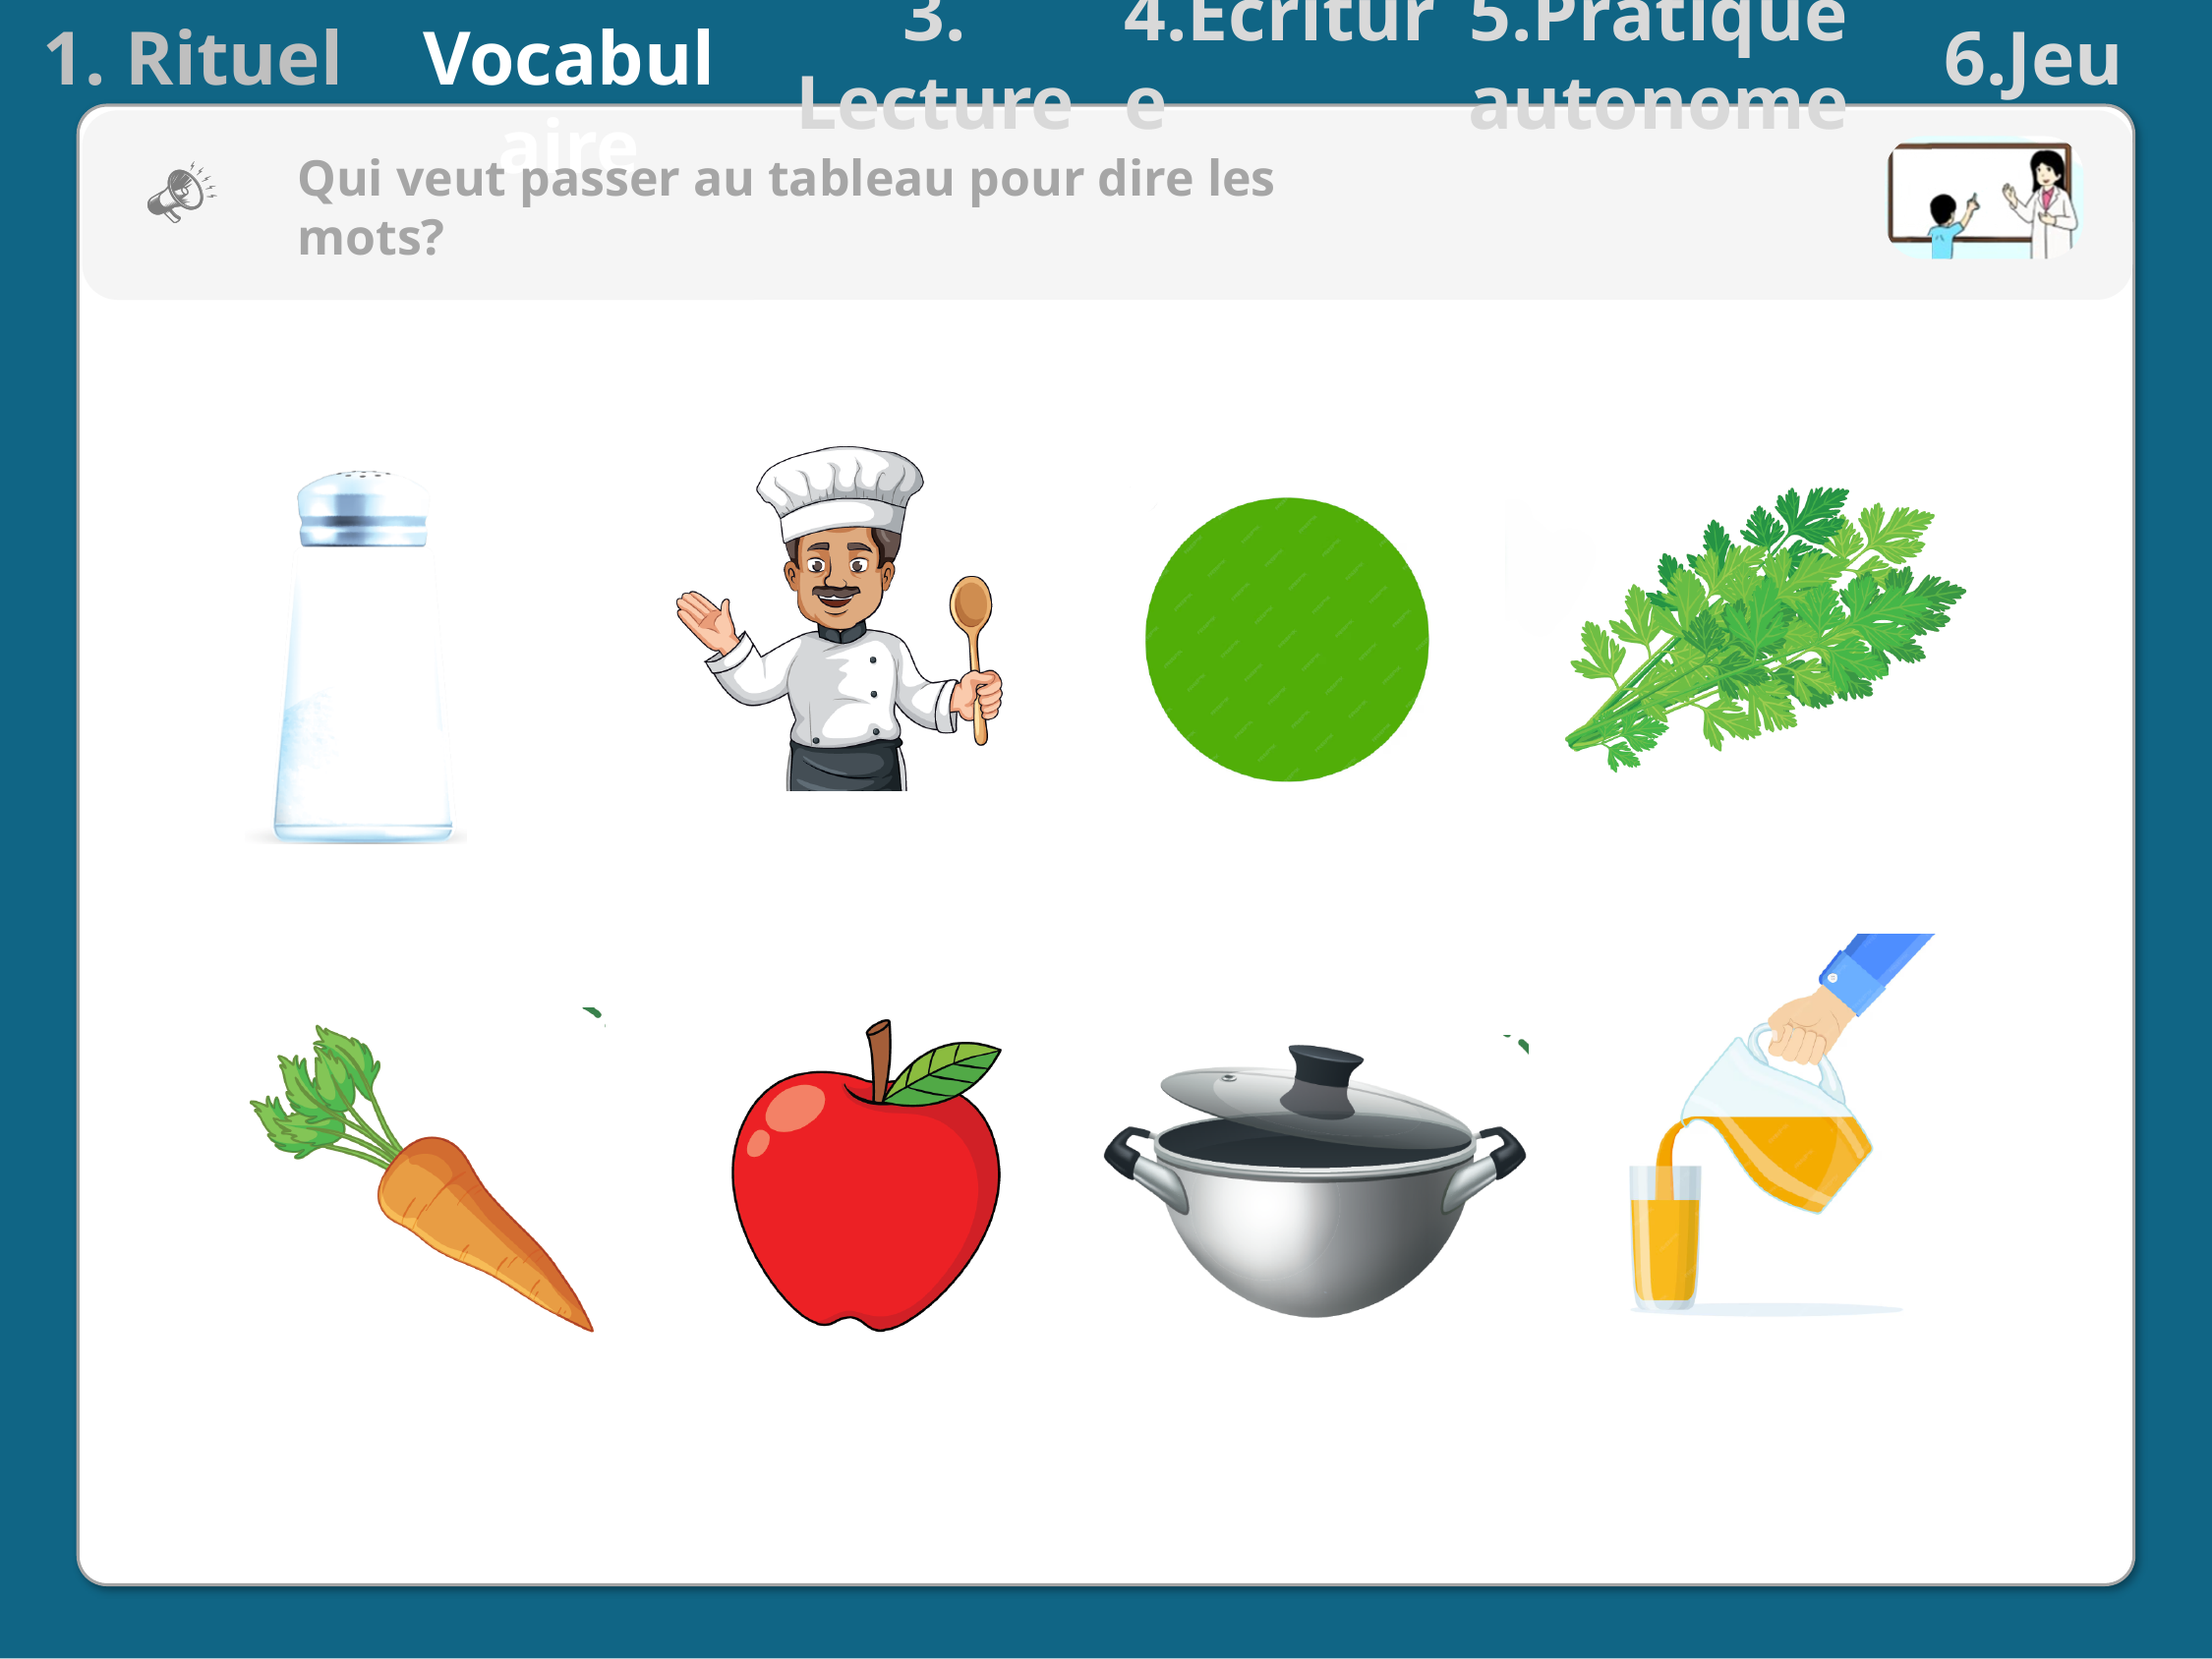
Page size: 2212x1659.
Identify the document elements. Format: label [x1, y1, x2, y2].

picture [1130, 486, 1438, 788]
picture [1605, 930, 1954, 1333]
text_box [24, 16, 2212, 95]
text_box [0, 0, 2212, 1659]
picture [245, 466, 468, 844]
picture [723, 1007, 1033, 1349]
picture [1505, 481, 1968, 782]
picture [1884, 136, 2084, 259]
picture [666, 430, 1006, 830]
picture [147, 160, 217, 223]
picture [1079, 1034, 1529, 1326]
text_box [78, 106, 2134, 1585]
picture [200, 1007, 606, 1394]
